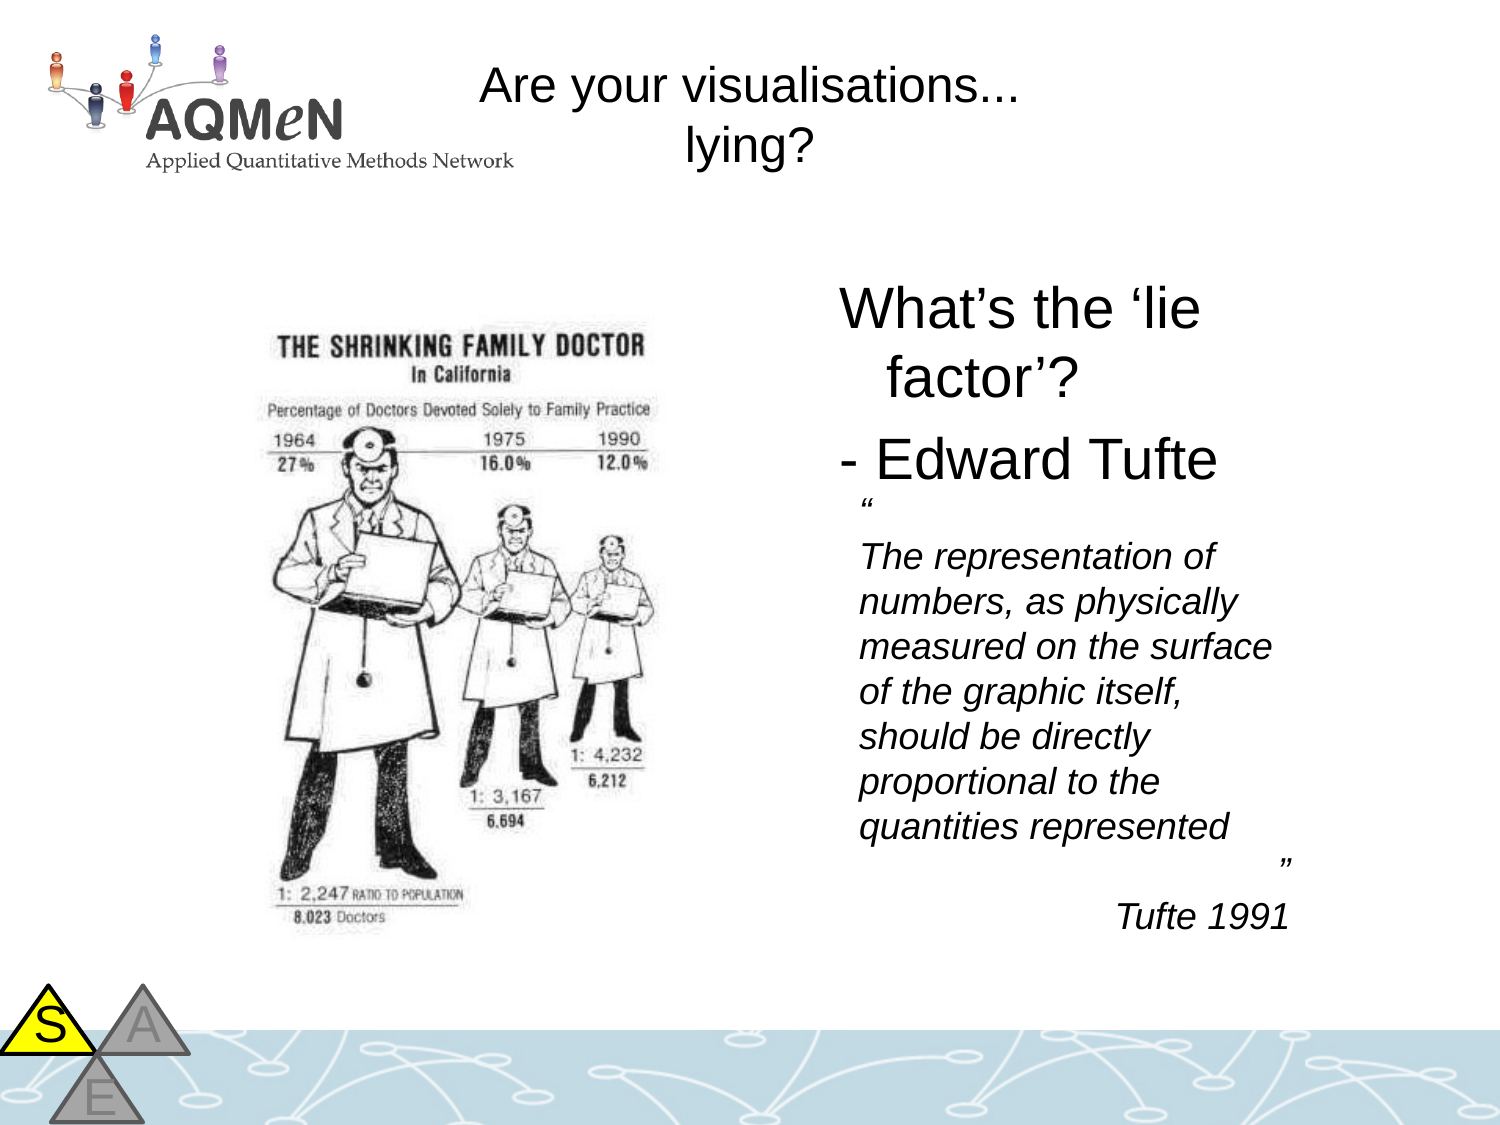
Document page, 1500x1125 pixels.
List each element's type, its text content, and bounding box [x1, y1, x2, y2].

picture [253, 314, 681, 949]
list What’s the ‘lie factor’? - Edward Tufte [750, 262, 1425, 1005]
picture [47, 34, 514, 173]
picture [190, 1030, 1500, 1125]
text_box “ The representation of numbers, as physically measured on the surface of the graphic itself, should be directly proportional to the quantities represented ” Tufte 1991 [844, 479, 1306, 945]
title Are your visualisations... lying? [75, 45, 1425, 233]
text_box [0, 982, 190, 1125]
